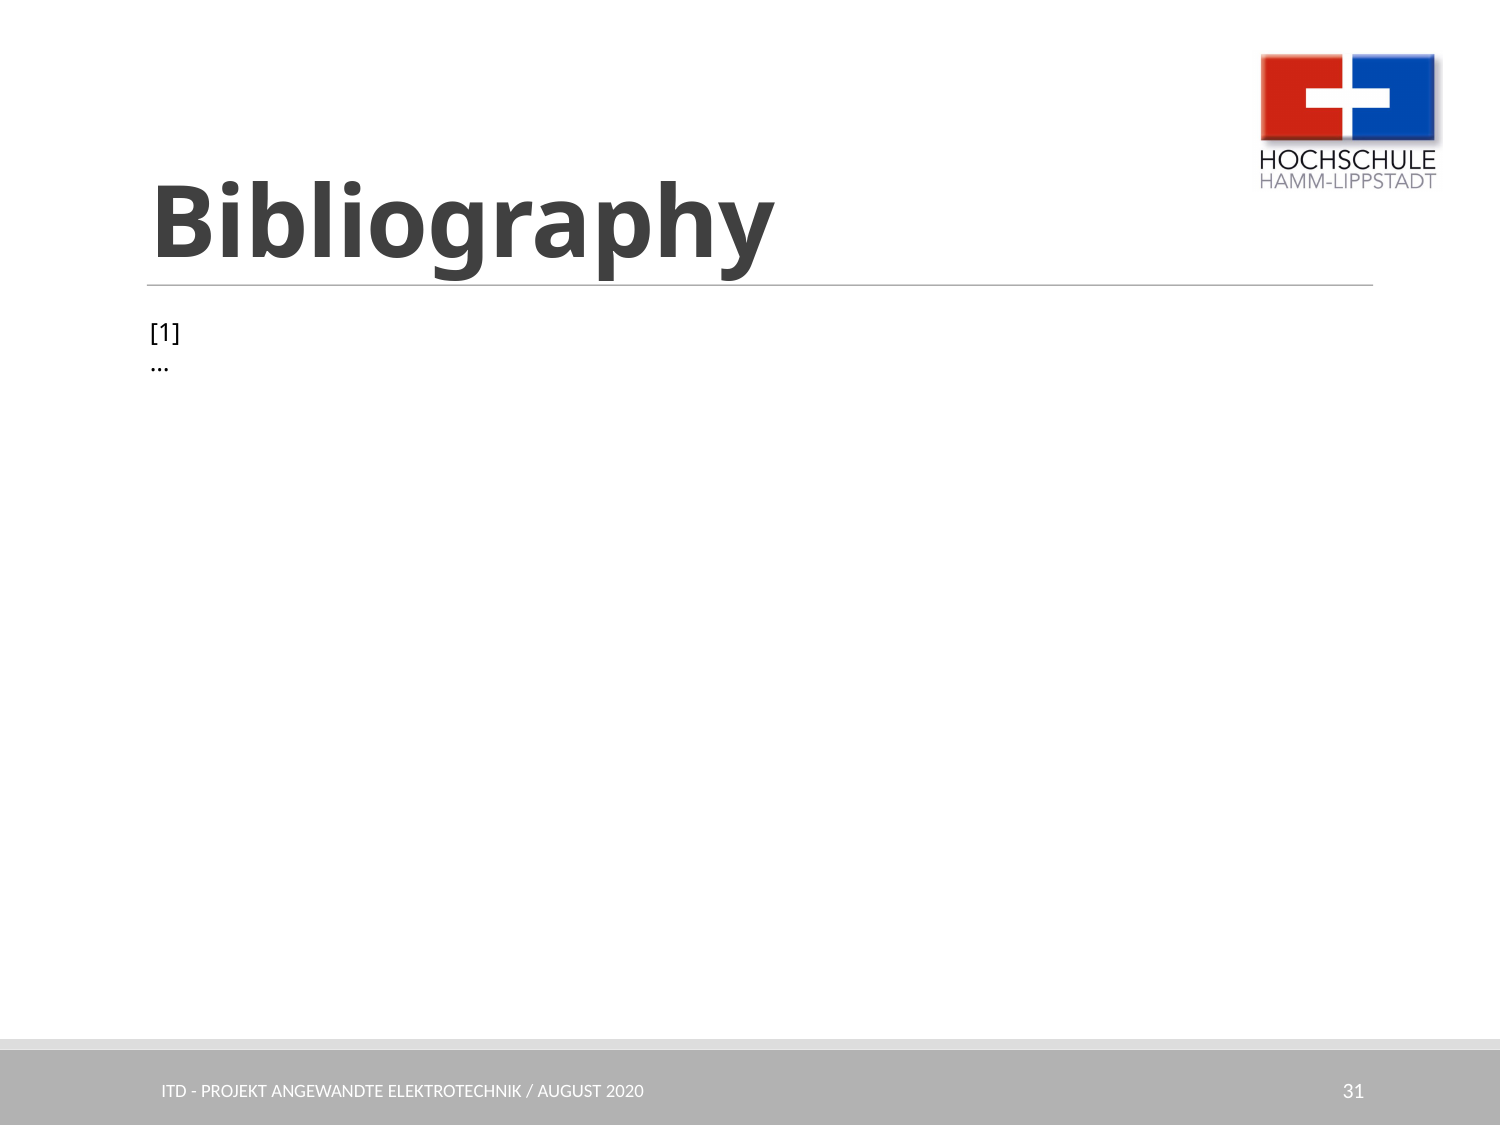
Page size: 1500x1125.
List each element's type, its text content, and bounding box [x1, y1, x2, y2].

text_box Bibliography [134, 47, 1373, 285]
text_box ITD - Projekt angewandte Elektrotechnik / August 2020 [105, 1059, 700, 1120]
picture [1373, 50, 1443, 192]
text_box [1] … [134, 309, 1380, 384]
text_box 31 [1218, 1059, 1380, 1120]
